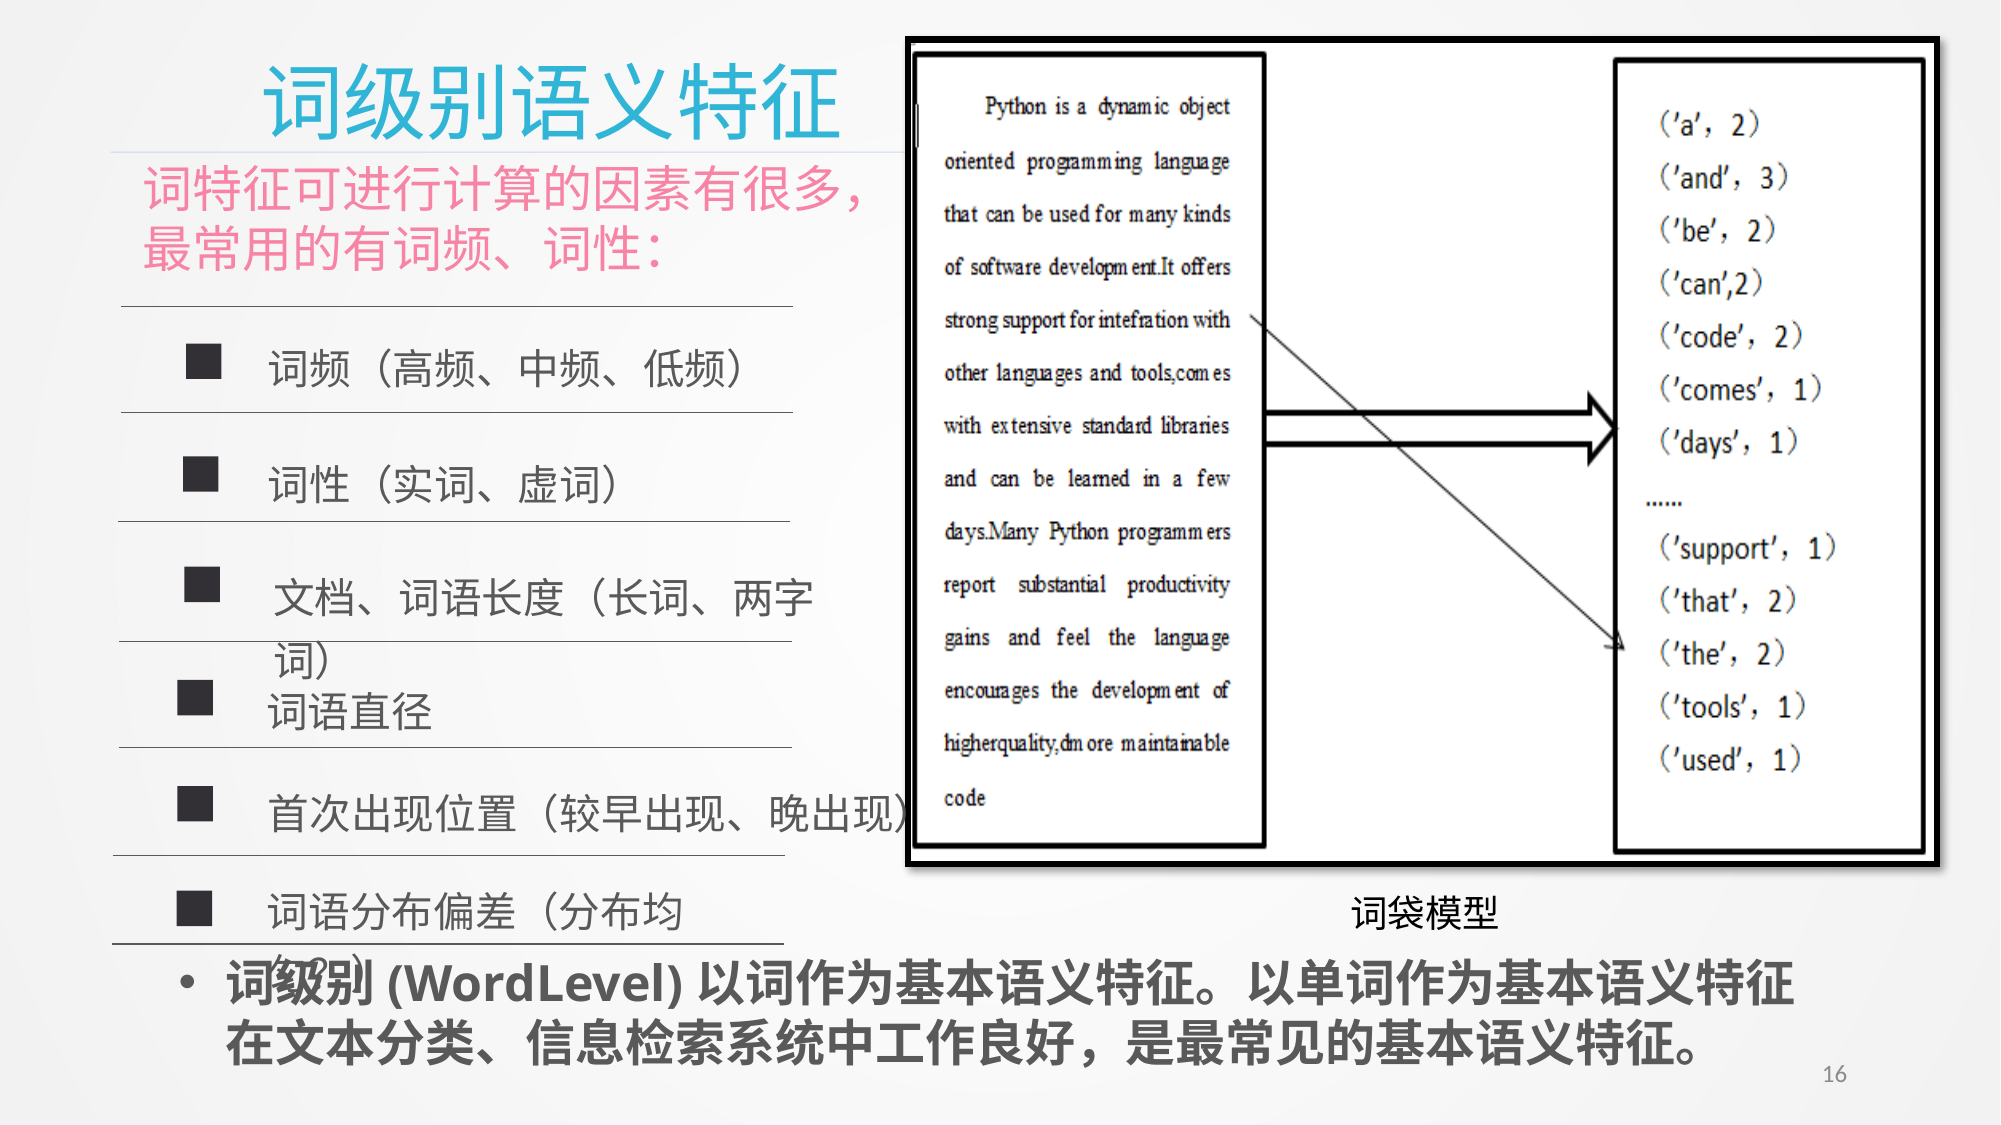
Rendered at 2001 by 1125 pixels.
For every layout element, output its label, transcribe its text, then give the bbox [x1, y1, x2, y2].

text_box 词语分布偏差（分布均匀？） [251, 865, 791, 1006]
text_box 文档、词语长度（长词、两字词） [258, 552, 903, 692]
text_box 首次出现位置（较早出现、晚出现） [252, 767, 911, 845]
text_box 词性（实词、虚词） [252, 439, 802, 517]
slide_number 16 [1412, 1042, 1863, 1103]
text_box 词袋模型 [1335, 882, 1516, 943]
text_box [183, 566, 221, 603]
text_box [176, 785, 214, 822]
text_box 词级别语义特征 [245, 42, 903, 149]
text_box 词特征可进行计算的因素有很多， 最常用的有词频、词性： [127, 149, 903, 285]
text_box [182, 455, 219, 493]
text_box [176, 679, 214, 716]
text_box 词语直径 [251, 665, 801, 743]
text_box [185, 342, 222, 380]
text_box 词级别(WordLevel)以词作为基本语义特征。以单词作为基本语义特征在文本分类、信息检索系统中工作良好，是最常见的基本语义特征。 [163, 943, 1856, 1079]
picture [911, 42, 1934, 861]
text_box [176, 890, 213, 927]
text_box 词频（高频、中频、低频） [252, 323, 791, 401]
